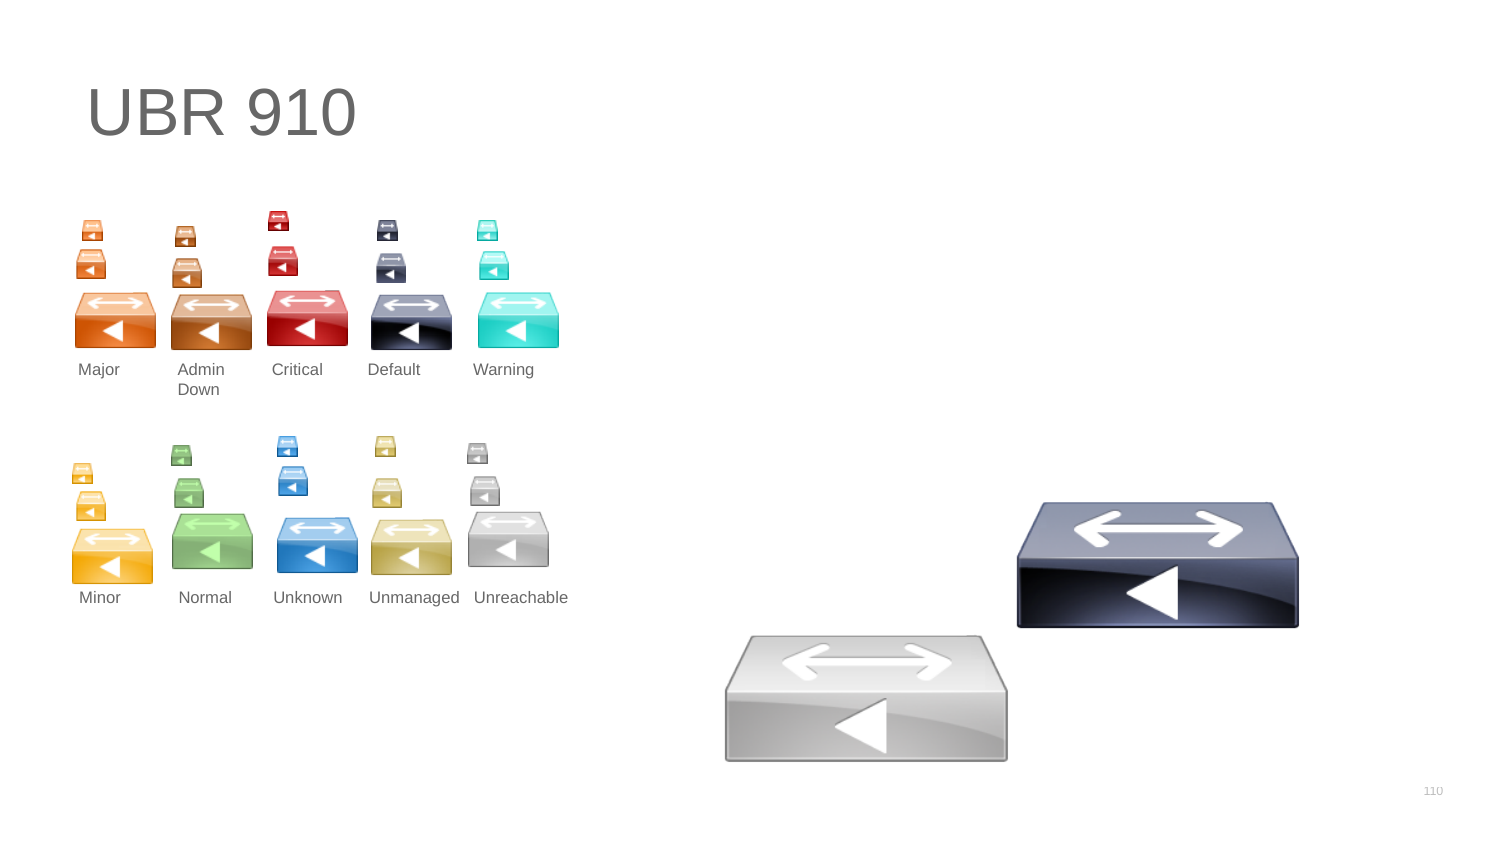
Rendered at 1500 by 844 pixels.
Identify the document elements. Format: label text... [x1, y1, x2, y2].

picture [477, 249, 559, 361]
picture [171, 477, 253, 582]
picture [375, 436, 396, 458]
picture [175, 226, 196, 247]
picture [267, 277, 348, 359]
picture [468, 475, 549, 581]
picture [170, 445, 192, 466]
picture [277, 465, 308, 496]
title UBR 910 [71, 55, 1441, 176]
picture [466, 443, 488, 465]
picture [72, 463, 93, 485]
picture [371, 252, 453, 363]
picture [277, 436, 298, 458]
picture [377, 220, 398, 242]
picture [476, 220, 498, 242]
picture [706, 405, 1319, 844]
picture [371, 477, 453, 588]
picture [75, 247, 156, 361]
picture [81, 220, 103, 241]
picture [170, 257, 252, 363]
picture [268, 210, 289, 232]
picture [277, 505, 358, 586]
picture [267, 244, 298, 276]
picture [72, 490, 153, 597]
